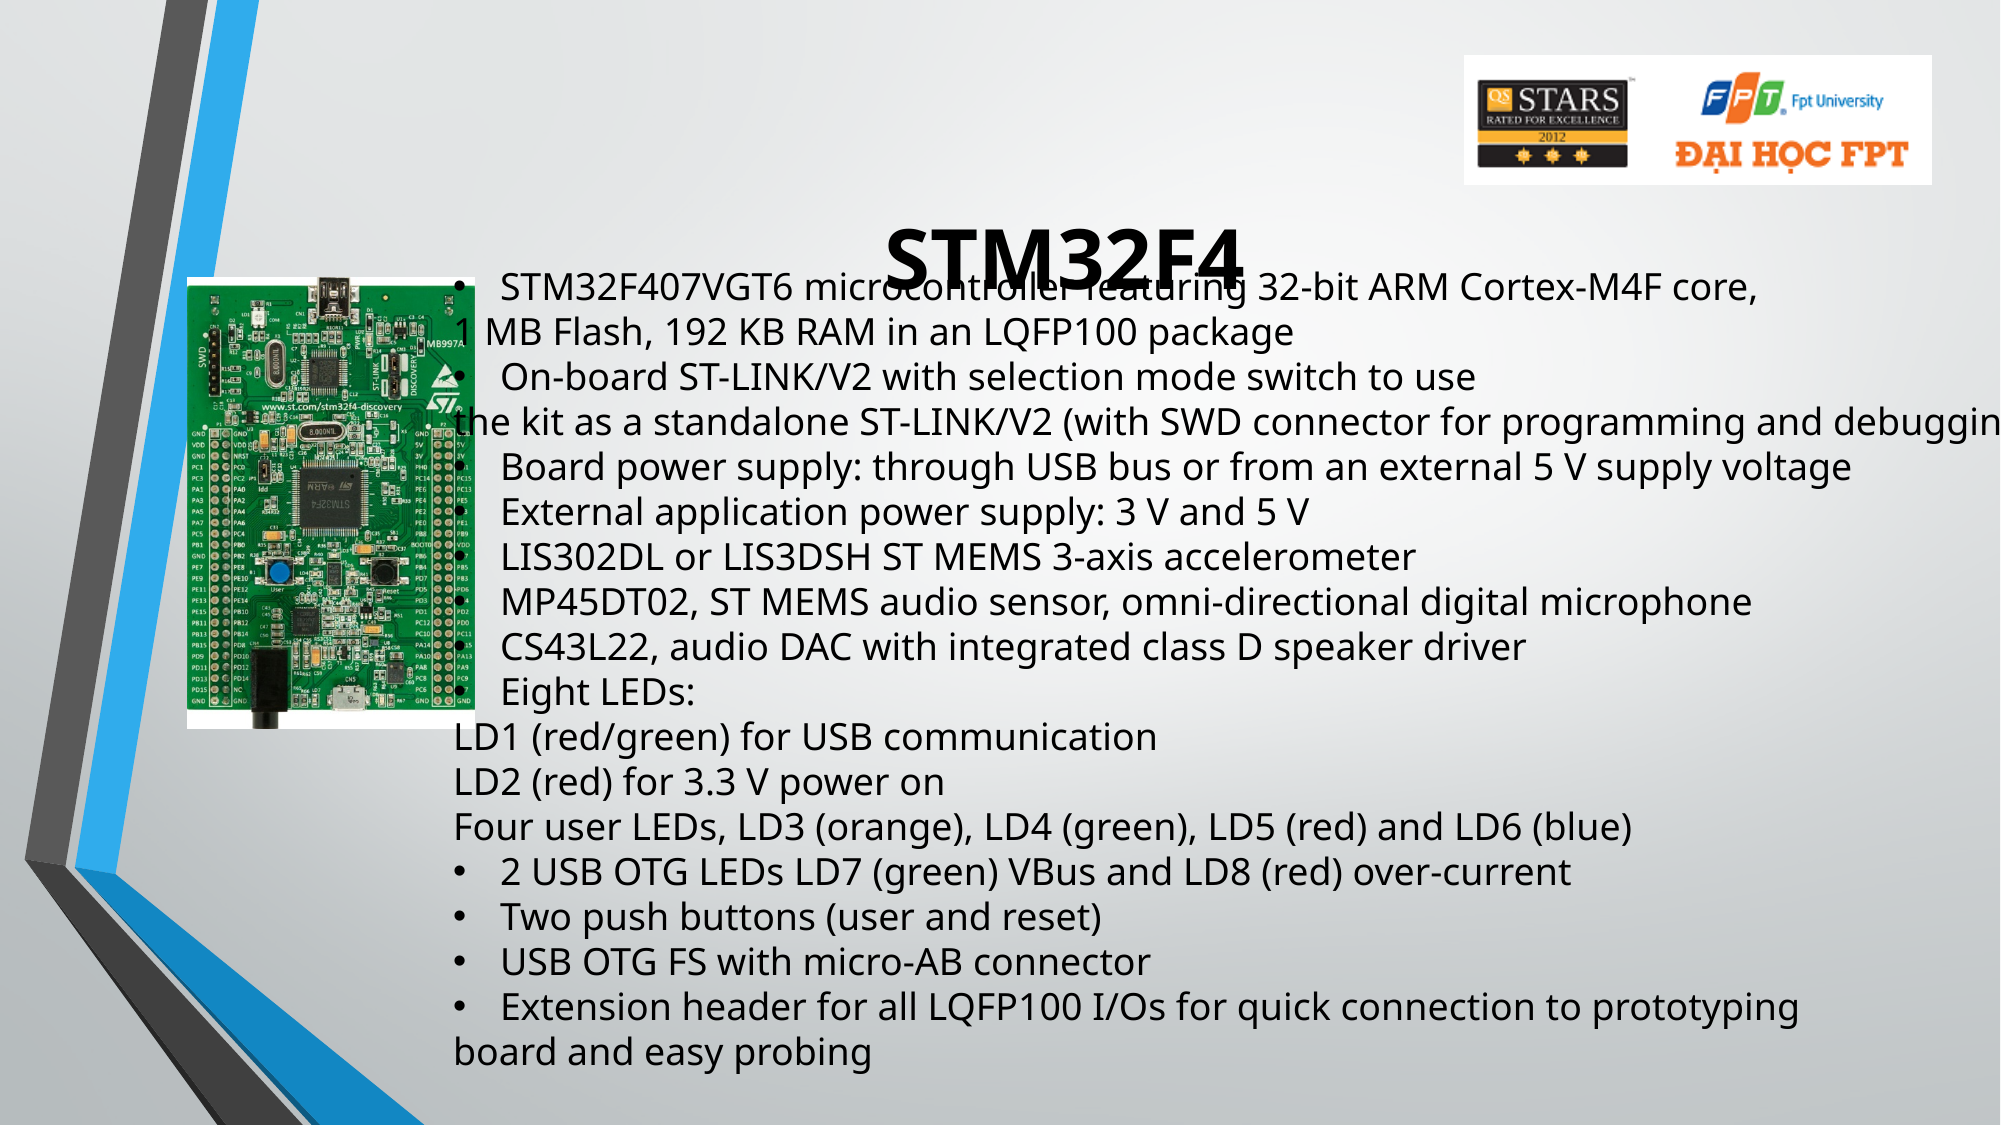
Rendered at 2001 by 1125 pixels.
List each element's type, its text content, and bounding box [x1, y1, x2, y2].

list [186, 277, 475, 730]
picture [1463, 55, 1932, 185]
title STM32F4 [243, 112, 1887, 277]
text_box STM32F407VGT6 microcontroller featuring 32-bit ARM Cortex-M4F core, 1 MB Flash, 192 KB RAM in an LQFP100 package On-board ST-LINK/V2 with selection mode switch to use the kit as a standalone ST-LINK/V2 (with SWD connector for programming and debugging) Board power supply: through USB bus or from an external 5 V supply voltage External application power supply: 3 V and 5 V LIS302DL or LIS3DSH ST MEMS 3-axis accelerometer MP45DT02, ST MEMS audio sensor, omni-directional digital microphone CS43L22, audio DAC with integrated class D speaker driver Eight LEDs: LD1 (red/green) for USB communication LD2 (red) for 3.3 V power on Four user LEDs, LD3 (orange), LD4 (green), LD5 (red) and LD6 (blue) 2 USB OTG LEDs LD7 (green) VBus and LD8 (red) over-current Two push buttons (user and reset) USB OTG FS with micro-AB connector Extension header for all LQFP100 I/Os for quick connection to prototyping board and easy probing [438, 255, 2000, 1125]
